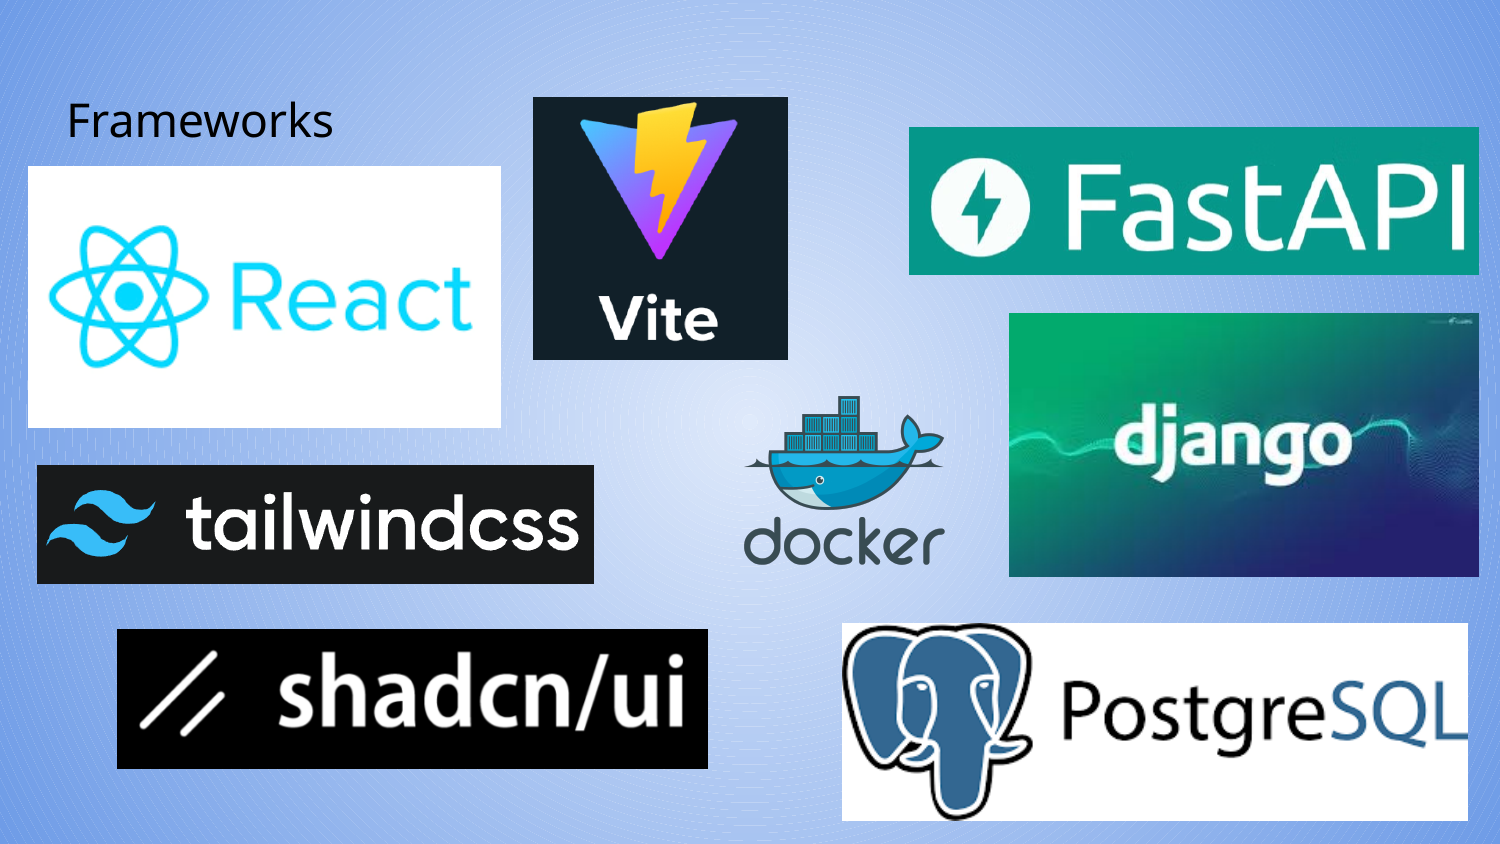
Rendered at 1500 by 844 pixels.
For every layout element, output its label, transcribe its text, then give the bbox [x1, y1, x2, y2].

picture [842, 623, 1468, 821]
title Frameworks [51, 72, 1449, 167]
picture [908, 127, 1479, 276]
picture [37, 465, 594, 584]
picture [28, 166, 501, 429]
picture [1009, 313, 1479, 577]
picture [533, 97, 980, 603]
picture [117, 629, 708, 769]
